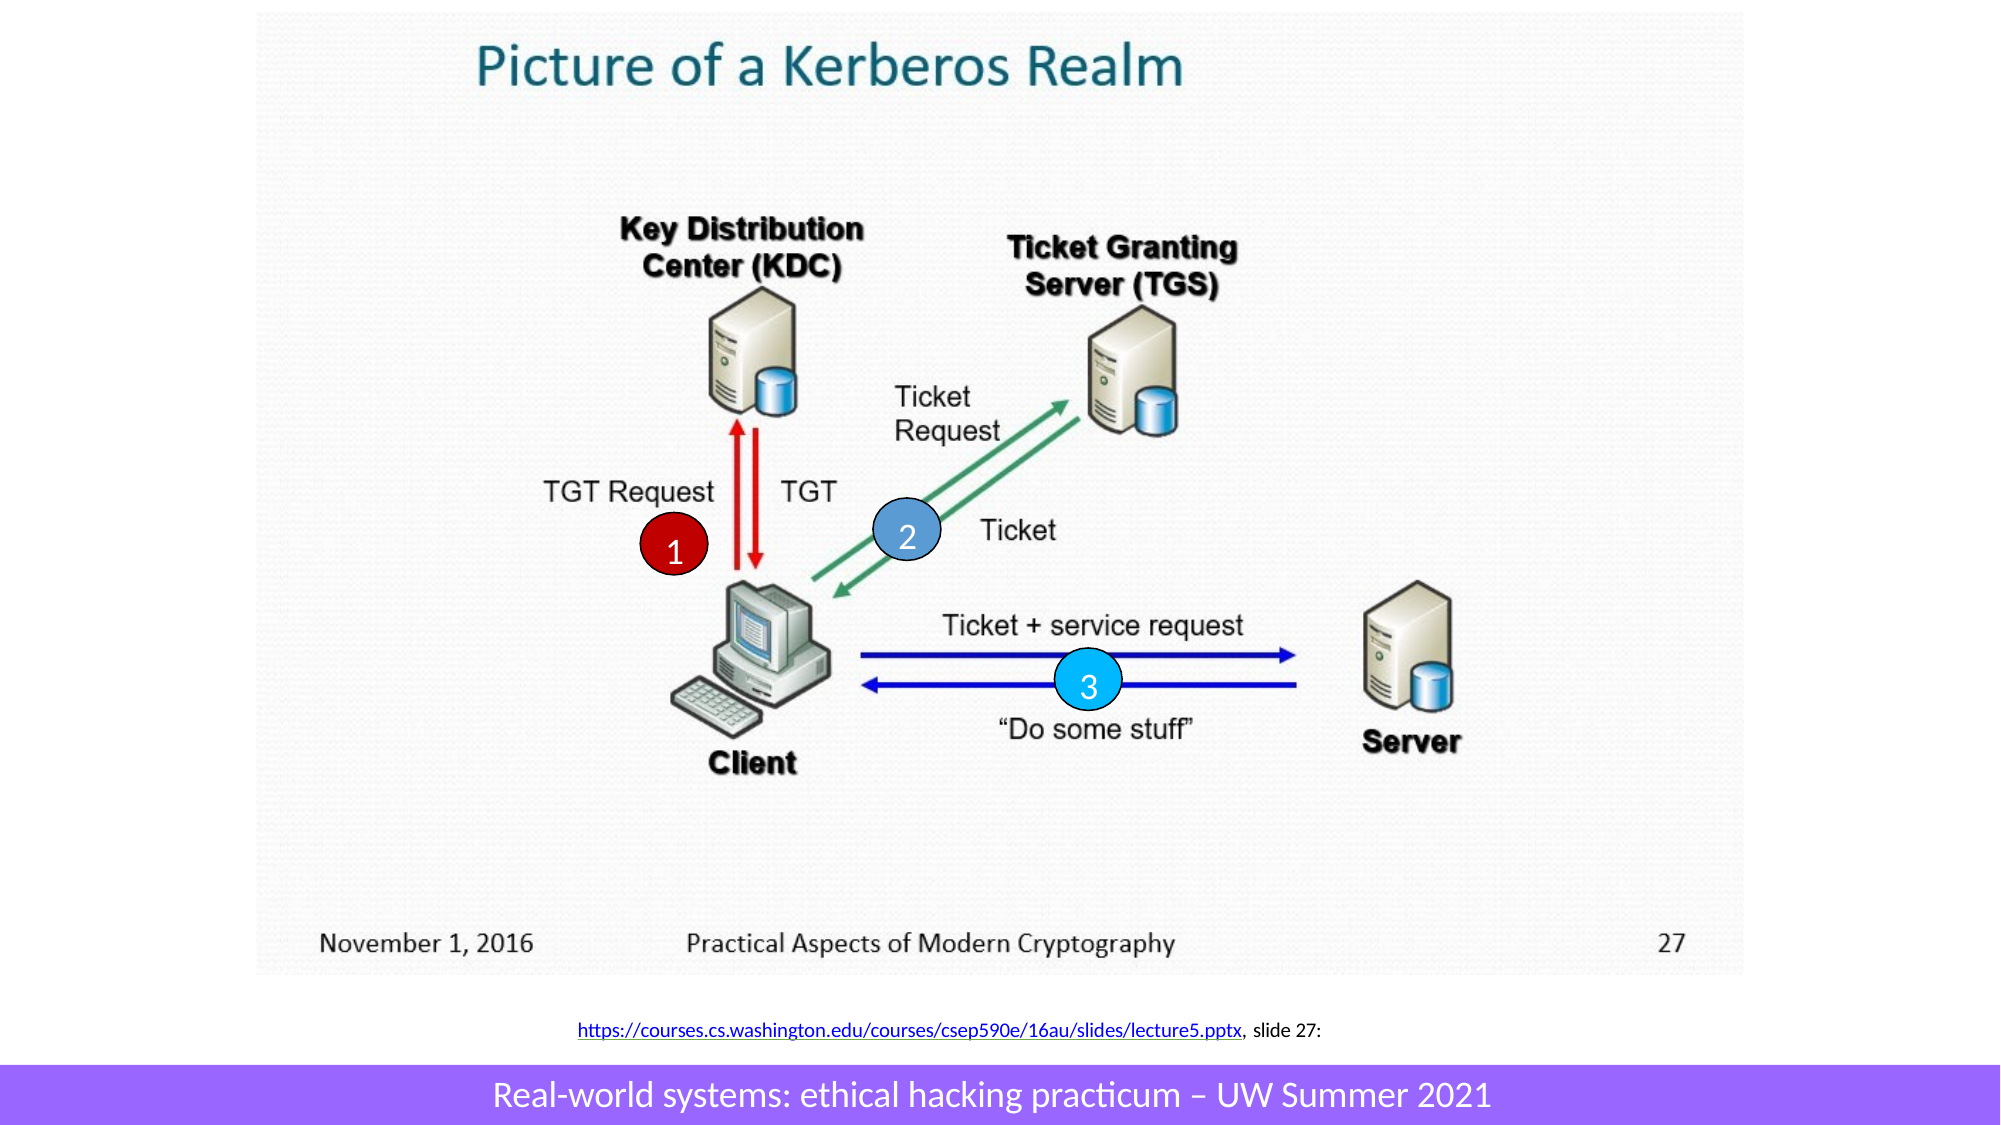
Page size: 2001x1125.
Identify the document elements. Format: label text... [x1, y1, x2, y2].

text_box https://courses.cs.washington.edu/courses/csep590e/16au/slides/lecture5.pptx, slide 27: [575, 1014, 1342, 1042]
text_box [1053, 646, 1124, 712]
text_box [871, 496, 942, 562]
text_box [256, 12, 1744, 975]
footer Real-world systems: ethical hacking practicum – UW Summer 2021 [492, 1079, 1508, 1117]
